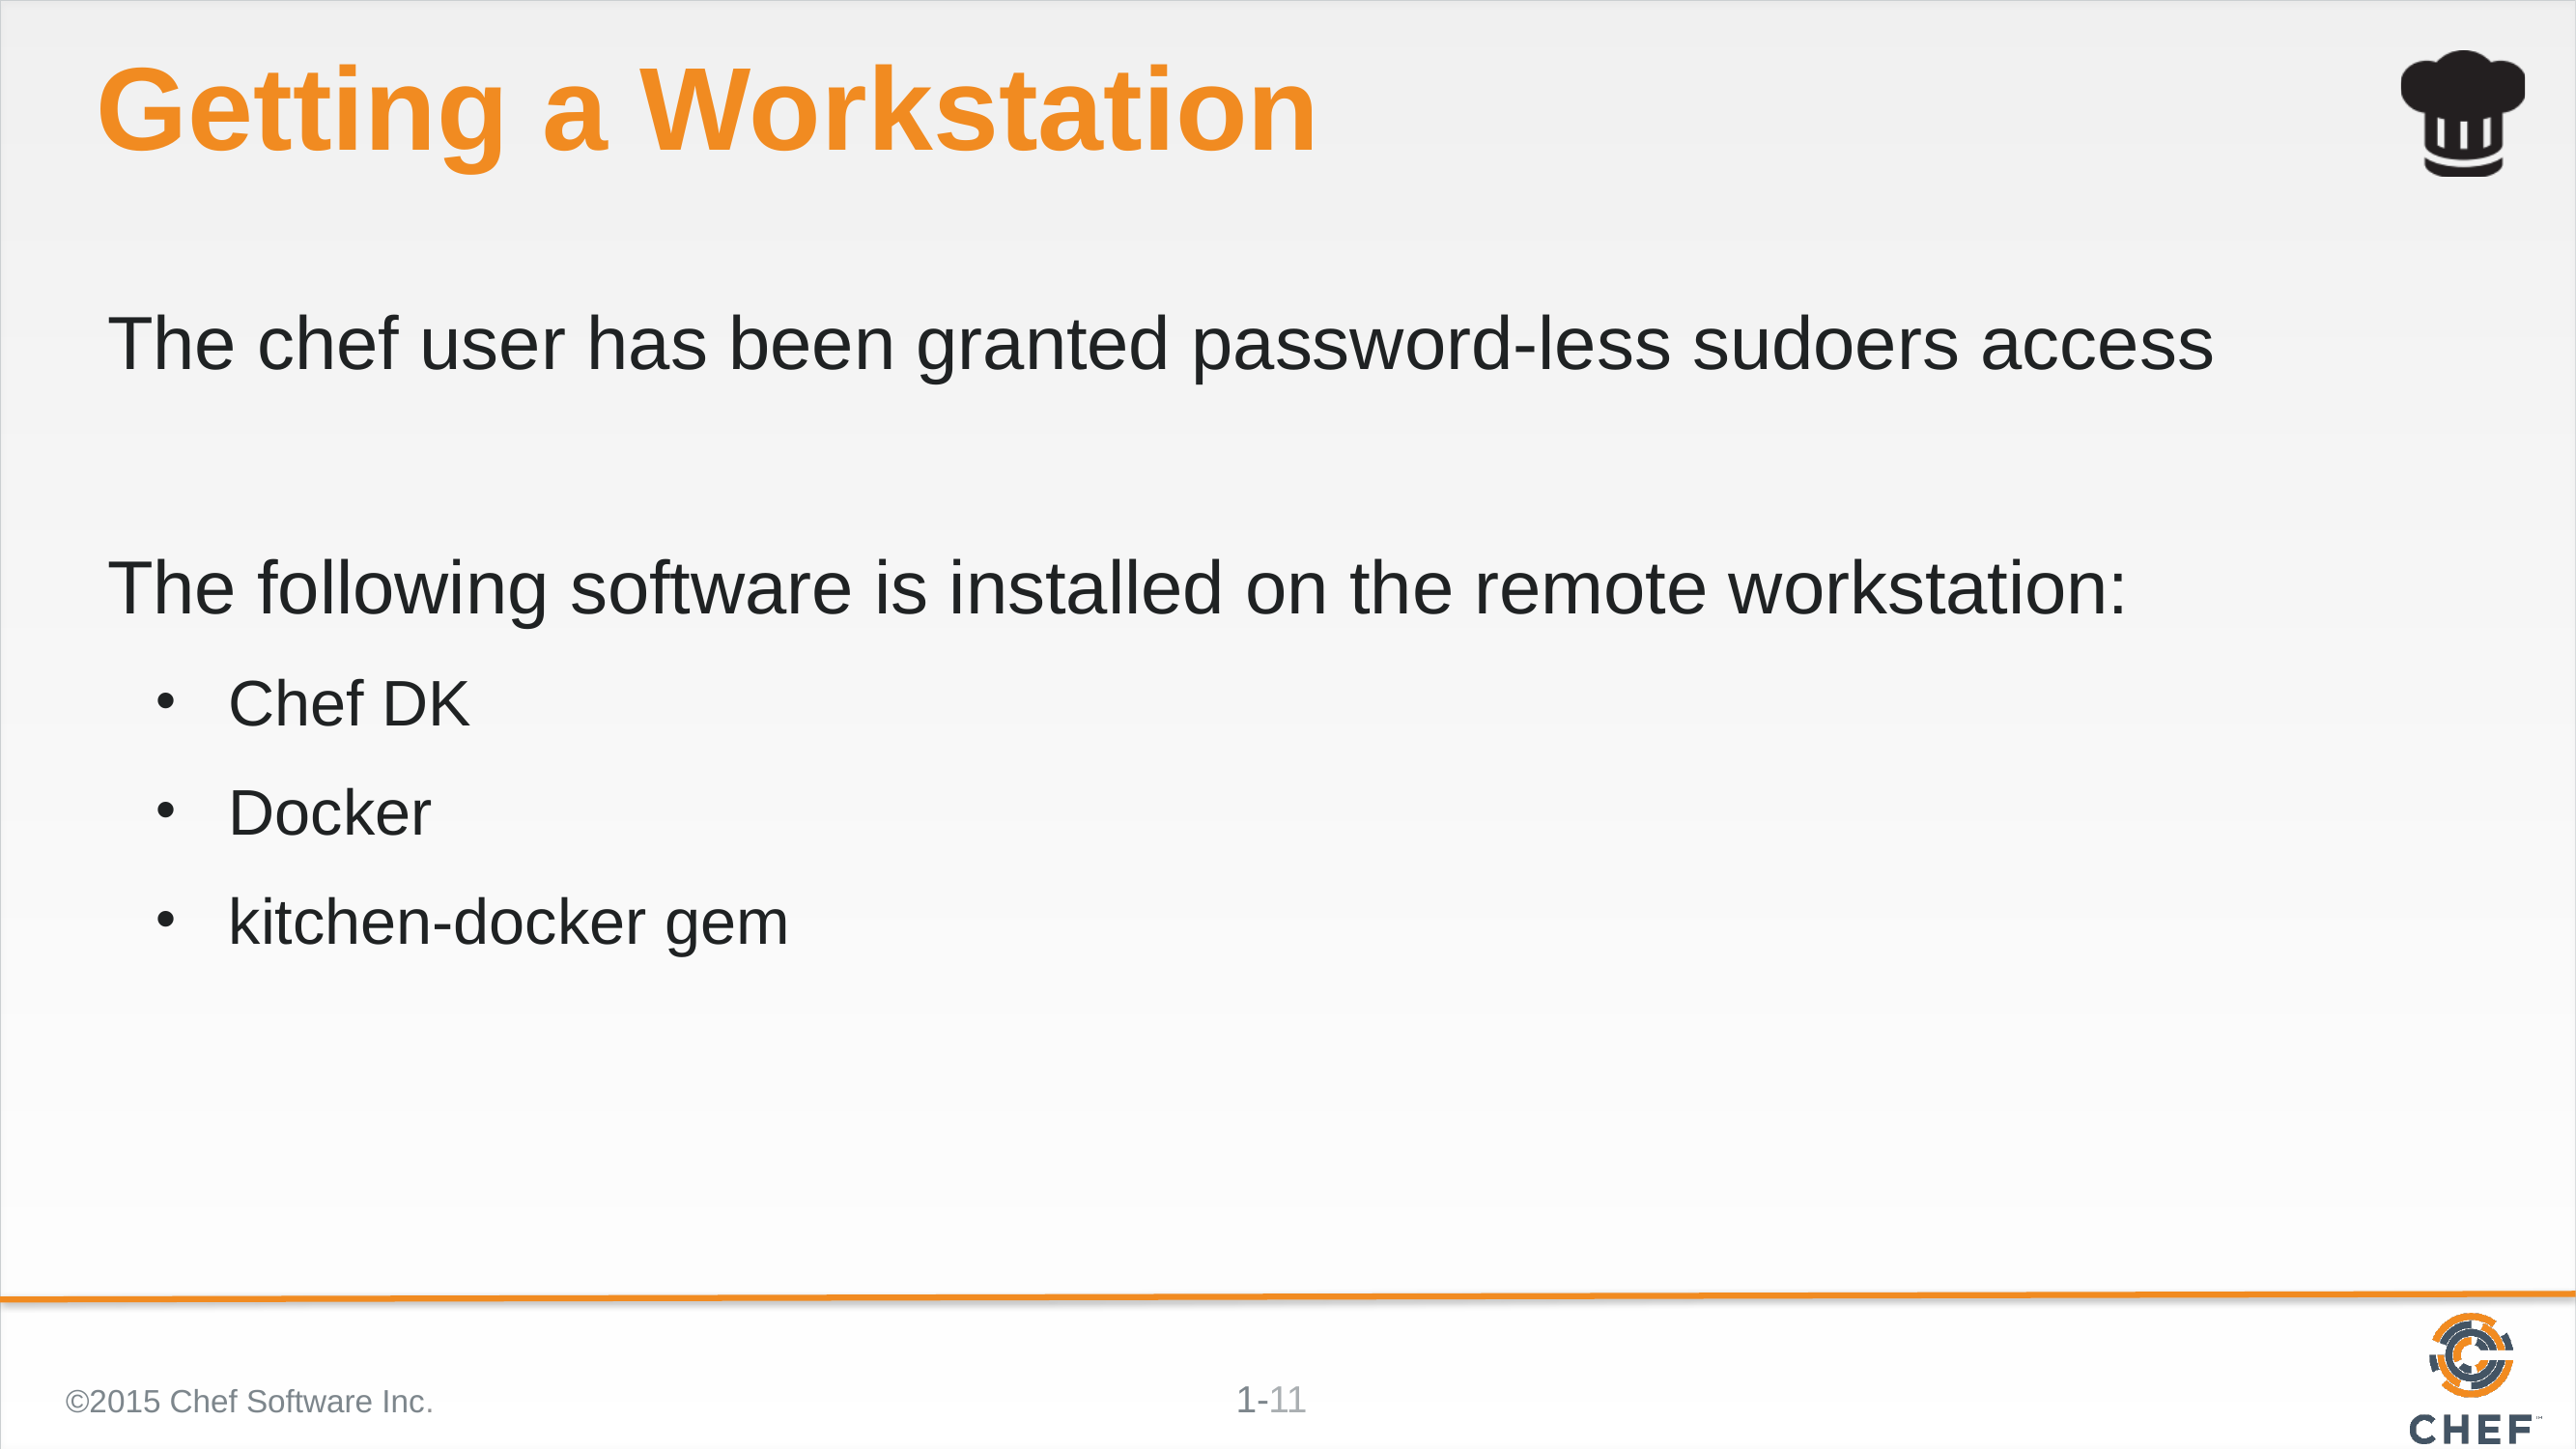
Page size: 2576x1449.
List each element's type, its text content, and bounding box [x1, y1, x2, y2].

slide_number 11 [998, 1359, 1578, 1437]
picture [2399, 1297, 2550, 1449]
title Getting a Workstation [96, 48, 2463, 180]
list The chef user has been granted password-less sudoers access The following software is installed on the remote workstation: Chef DK Docker kitchen-docker gem [107, 294, 2469, 1142]
footer ©2015 Chef Software Inc. [51, 1359, 952, 1440]
